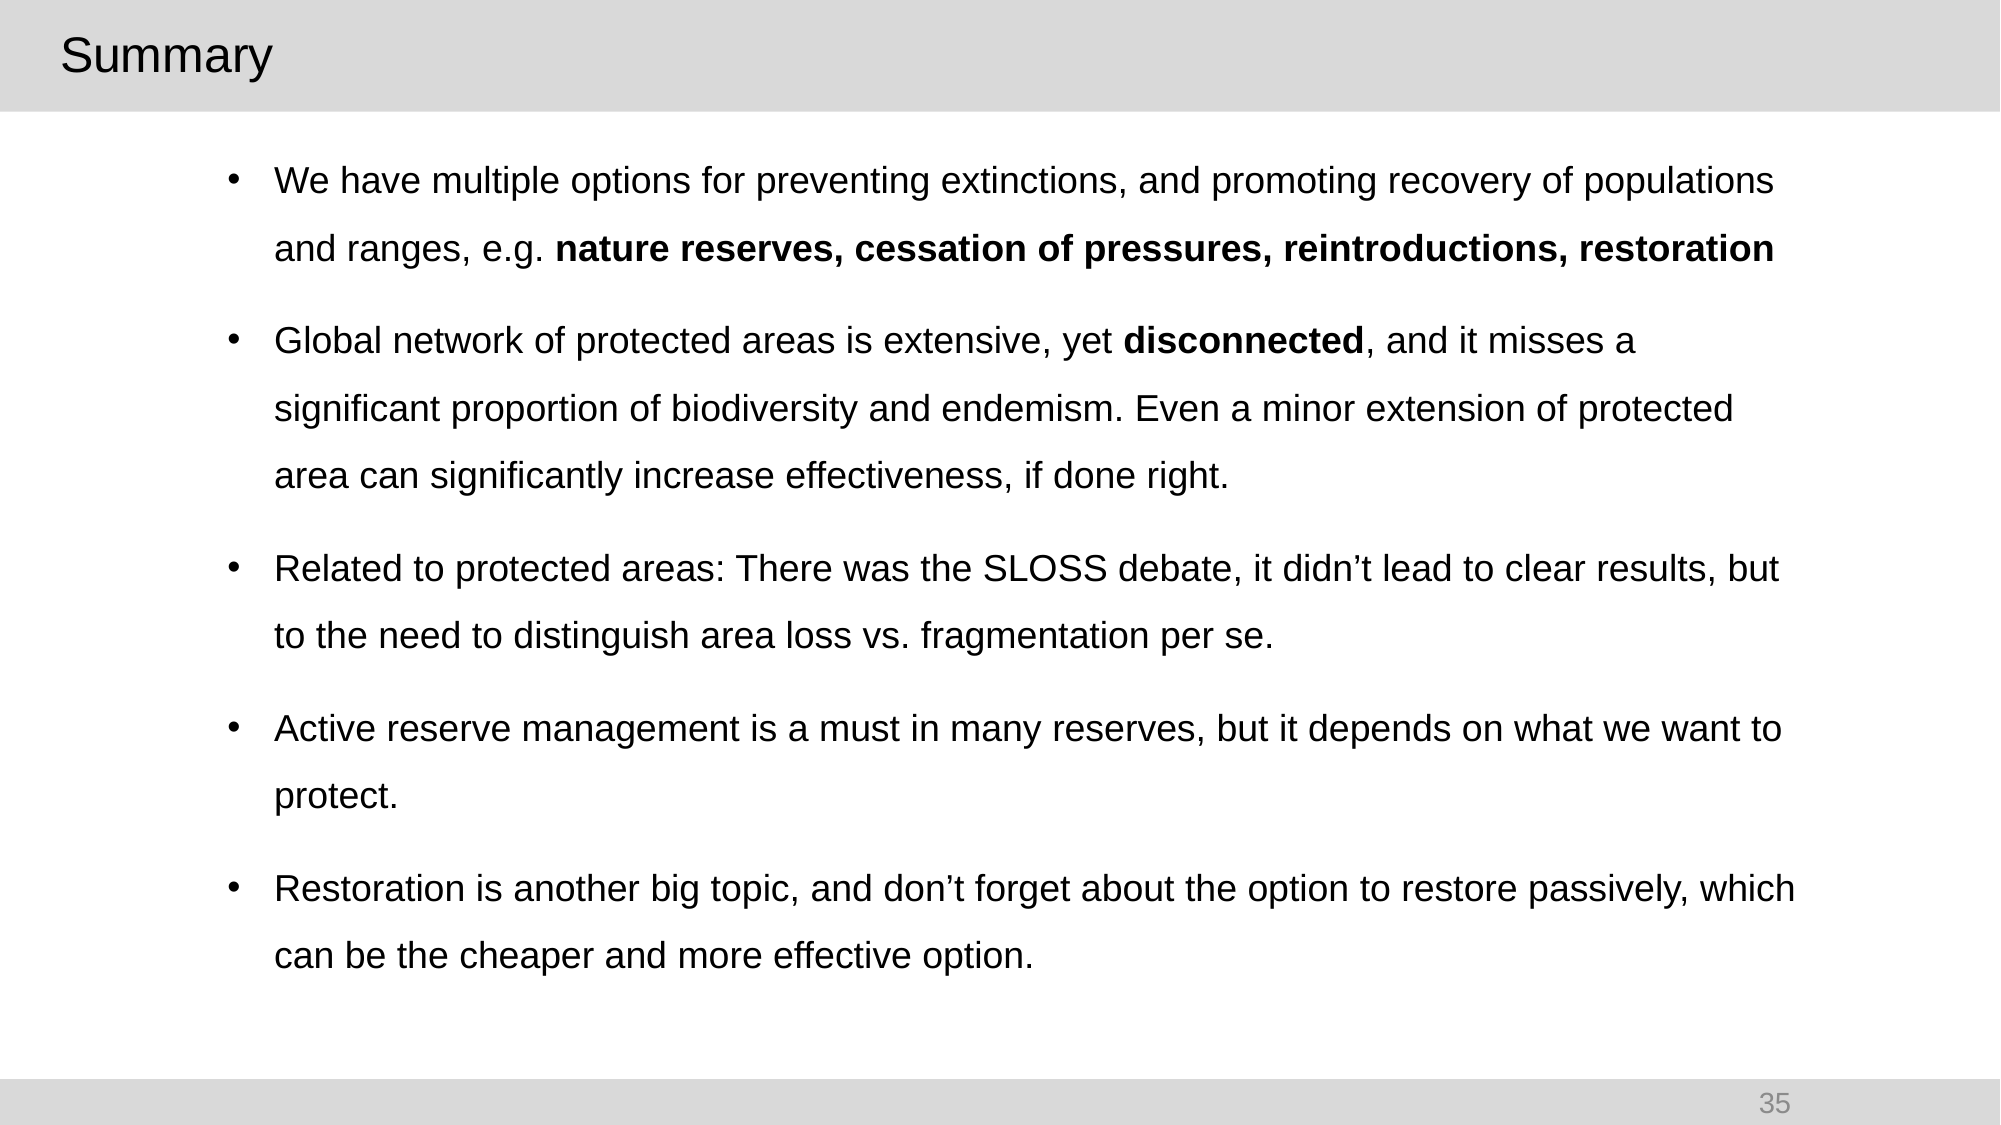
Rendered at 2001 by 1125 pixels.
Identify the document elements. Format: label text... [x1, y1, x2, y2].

footer [0, 1079, 1550, 1125]
title Summary [0, 0, 2000, 112]
text_box We have multiple options for preventing extinctions, and promoting recovery of populations and ranges, e.g. nature reserves, cessation of pressures, reintroductions, restoration Global network of protected areas is extensive, yet disconnected, and it misses a significant proportion of biodiversity and endemism. Even a minor extension of protected area can significantly increase effectiveness, if done right. Related to protected areas: There was the SLOSS debate, it didn’t lead to clear results, but to the need to distinguish area loss vs. fragmentation per se. Active reserve management is a must in many reserves, but it depends on what we want to protect. Restoration is another big topic, and don’t forget about the option to restore passively, which can be the cheaper and more effective option. [212, 126, 1824, 984]
slide_number 35 [1550, 1079, 2000, 1125]
